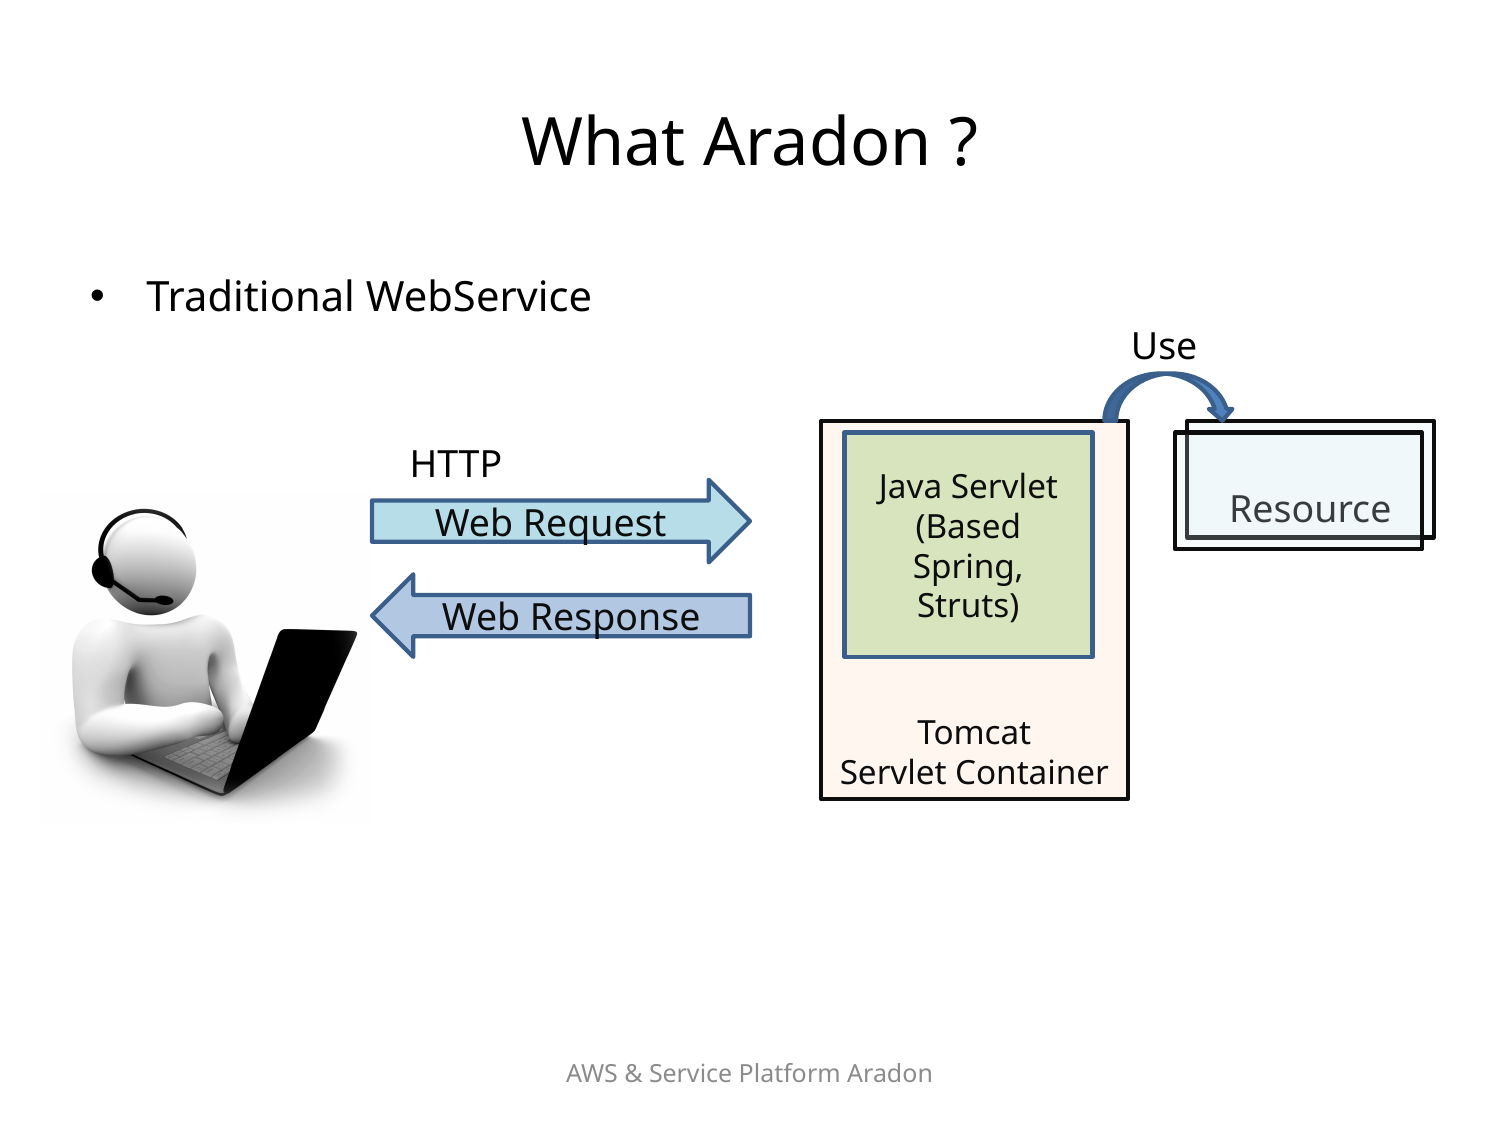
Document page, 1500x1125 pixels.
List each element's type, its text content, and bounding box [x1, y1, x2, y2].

picture [41, 491, 373, 823]
text_box [1102, 371, 1235, 423]
text_box Java Servlet (Based Spring, Struts) [842, 430, 1095, 659]
title What Aradon ? [75, 45, 1425, 233]
text_box [1173, 430, 1424, 551]
text_box Resource [1185, 419, 1436, 540]
list Traditional WebService [75, 262, 1425, 1005]
text_box Tomcat Servlet Container [819, 419, 1130, 801]
text_box Web Request [377, 477, 753, 565]
text_box Web Response [377, 572, 753, 659]
footer AWS & Service Platform Aradon [512, 1042, 988, 1103]
text_box Use [1116, 314, 1223, 375]
text_box HTTP [394, 432, 517, 493]
